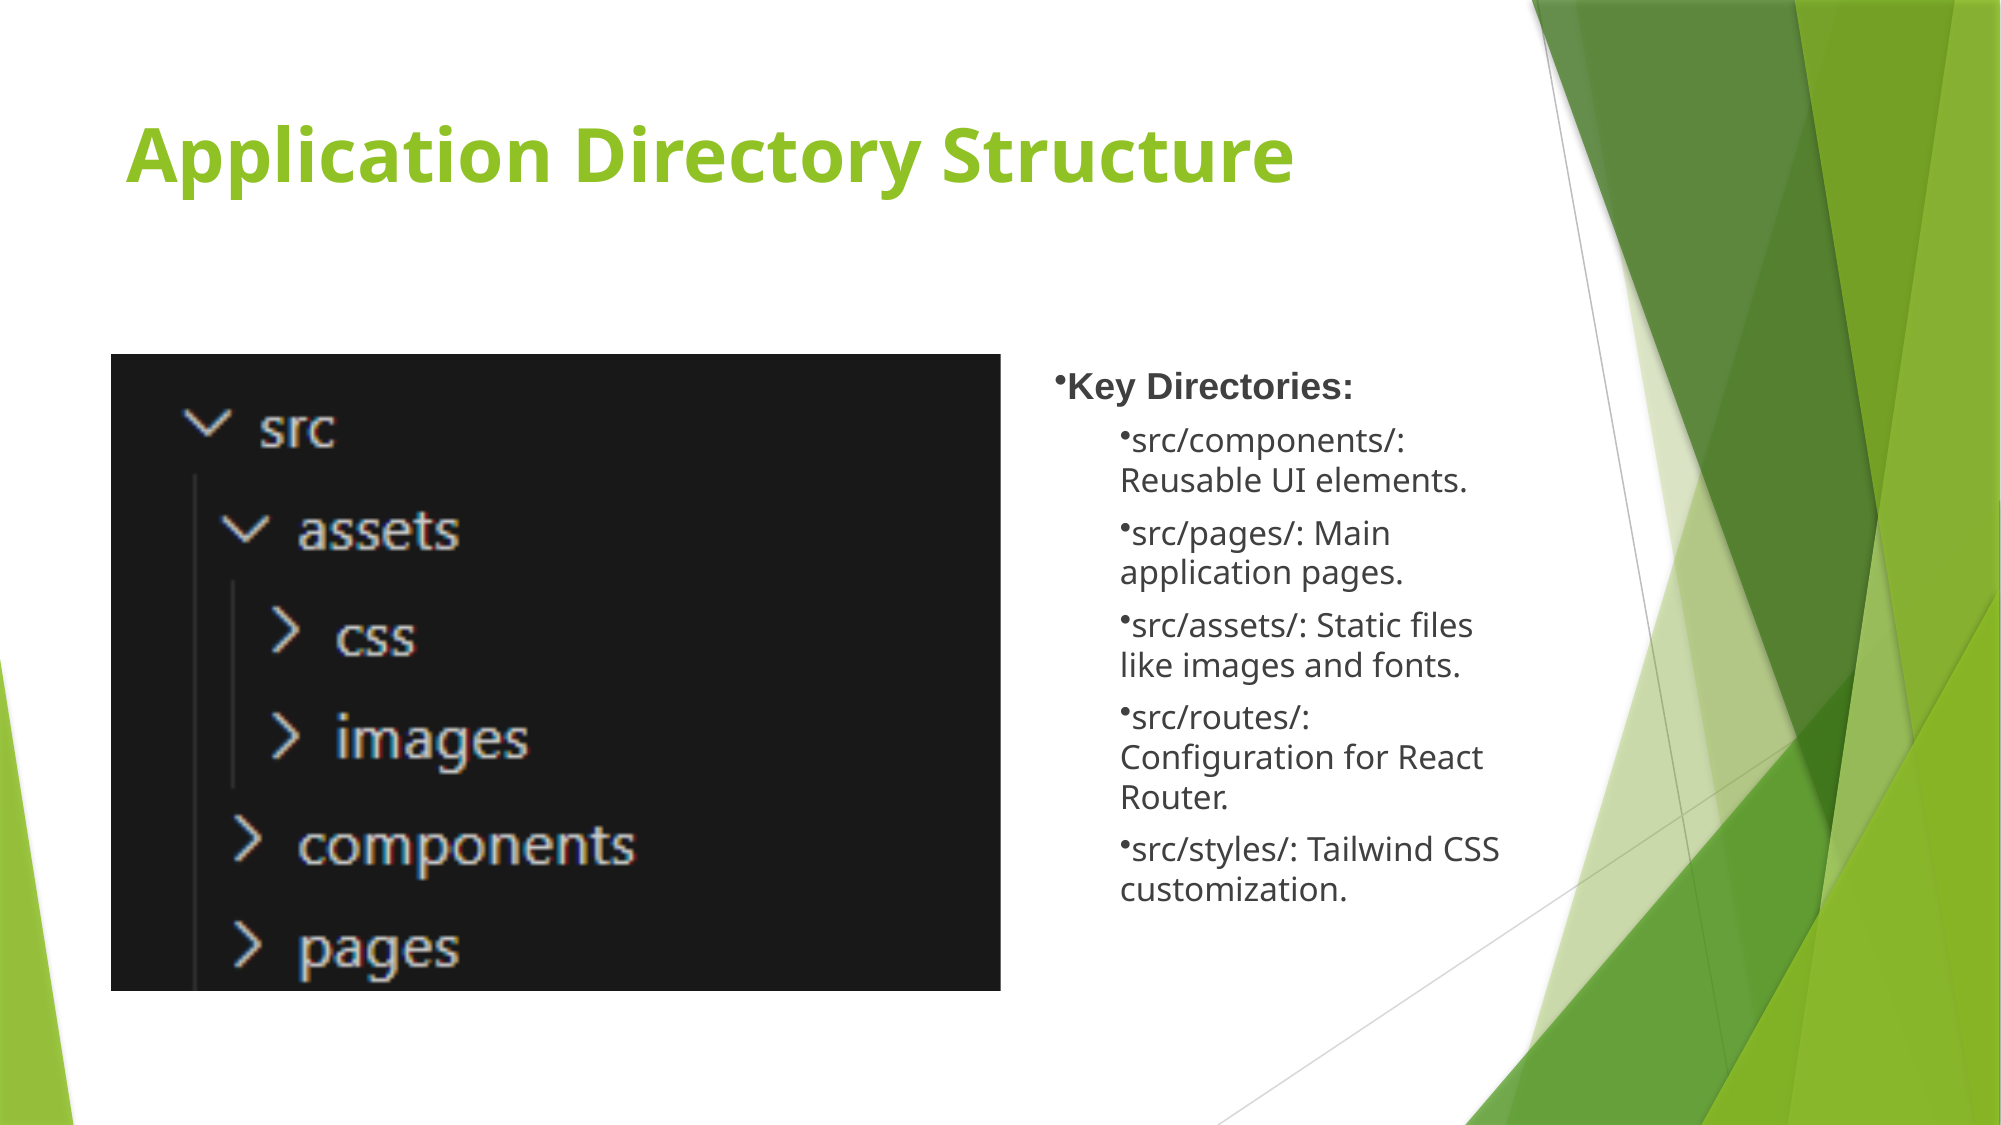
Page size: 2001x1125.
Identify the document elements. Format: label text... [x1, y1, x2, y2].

picture [110, 353, 1002, 992]
list Key Directories: src/components/: Reusable UI elements. src/pages/: Main application pages. src/assets/: Static files like images and fonts. src/routes/: Configuration for React Router. src/styles/: Tailwind CSS customization. [1039, 354, 1521, 992]
title Application Directory Structure [111, 99, 1522, 317]
